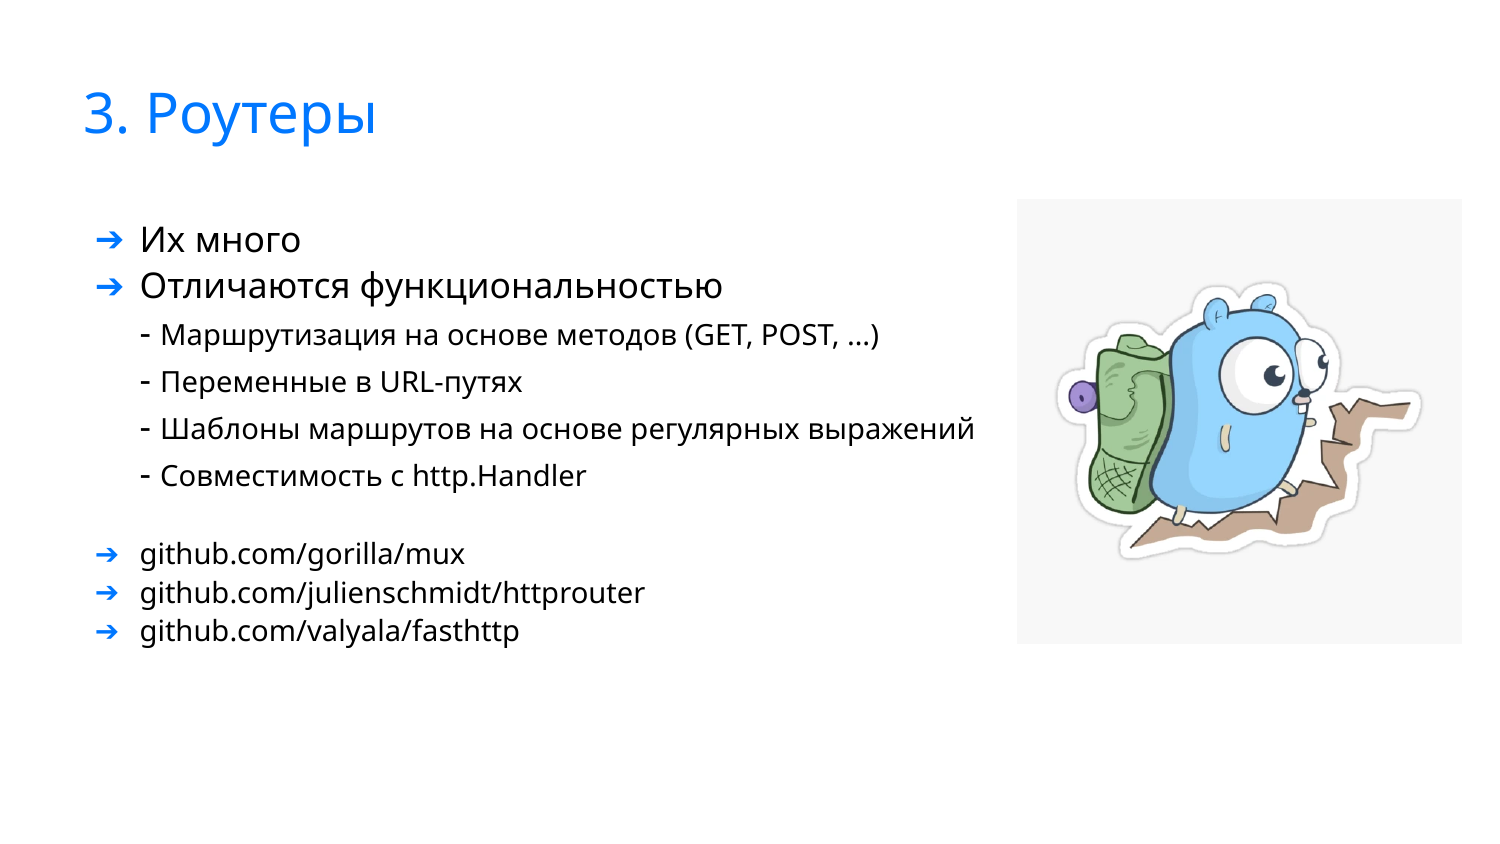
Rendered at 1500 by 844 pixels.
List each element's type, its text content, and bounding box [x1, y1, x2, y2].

text_box Их много Отличаются функциональностью - Маршрутизация на основе методов (GET, POST, …) - Переменные в URL-путях - Шаблоны маршрутов на основе регулярных выражений - Совместимость с http.Handler github.com/gorilla/mux github.com/julienschmidt/httprouter github.com/valyala/fasthttp [83, 164, 1420, 761]
title 3. Роутеры [82, 84, 999, 165]
picture [1017, 199, 1462, 644]
